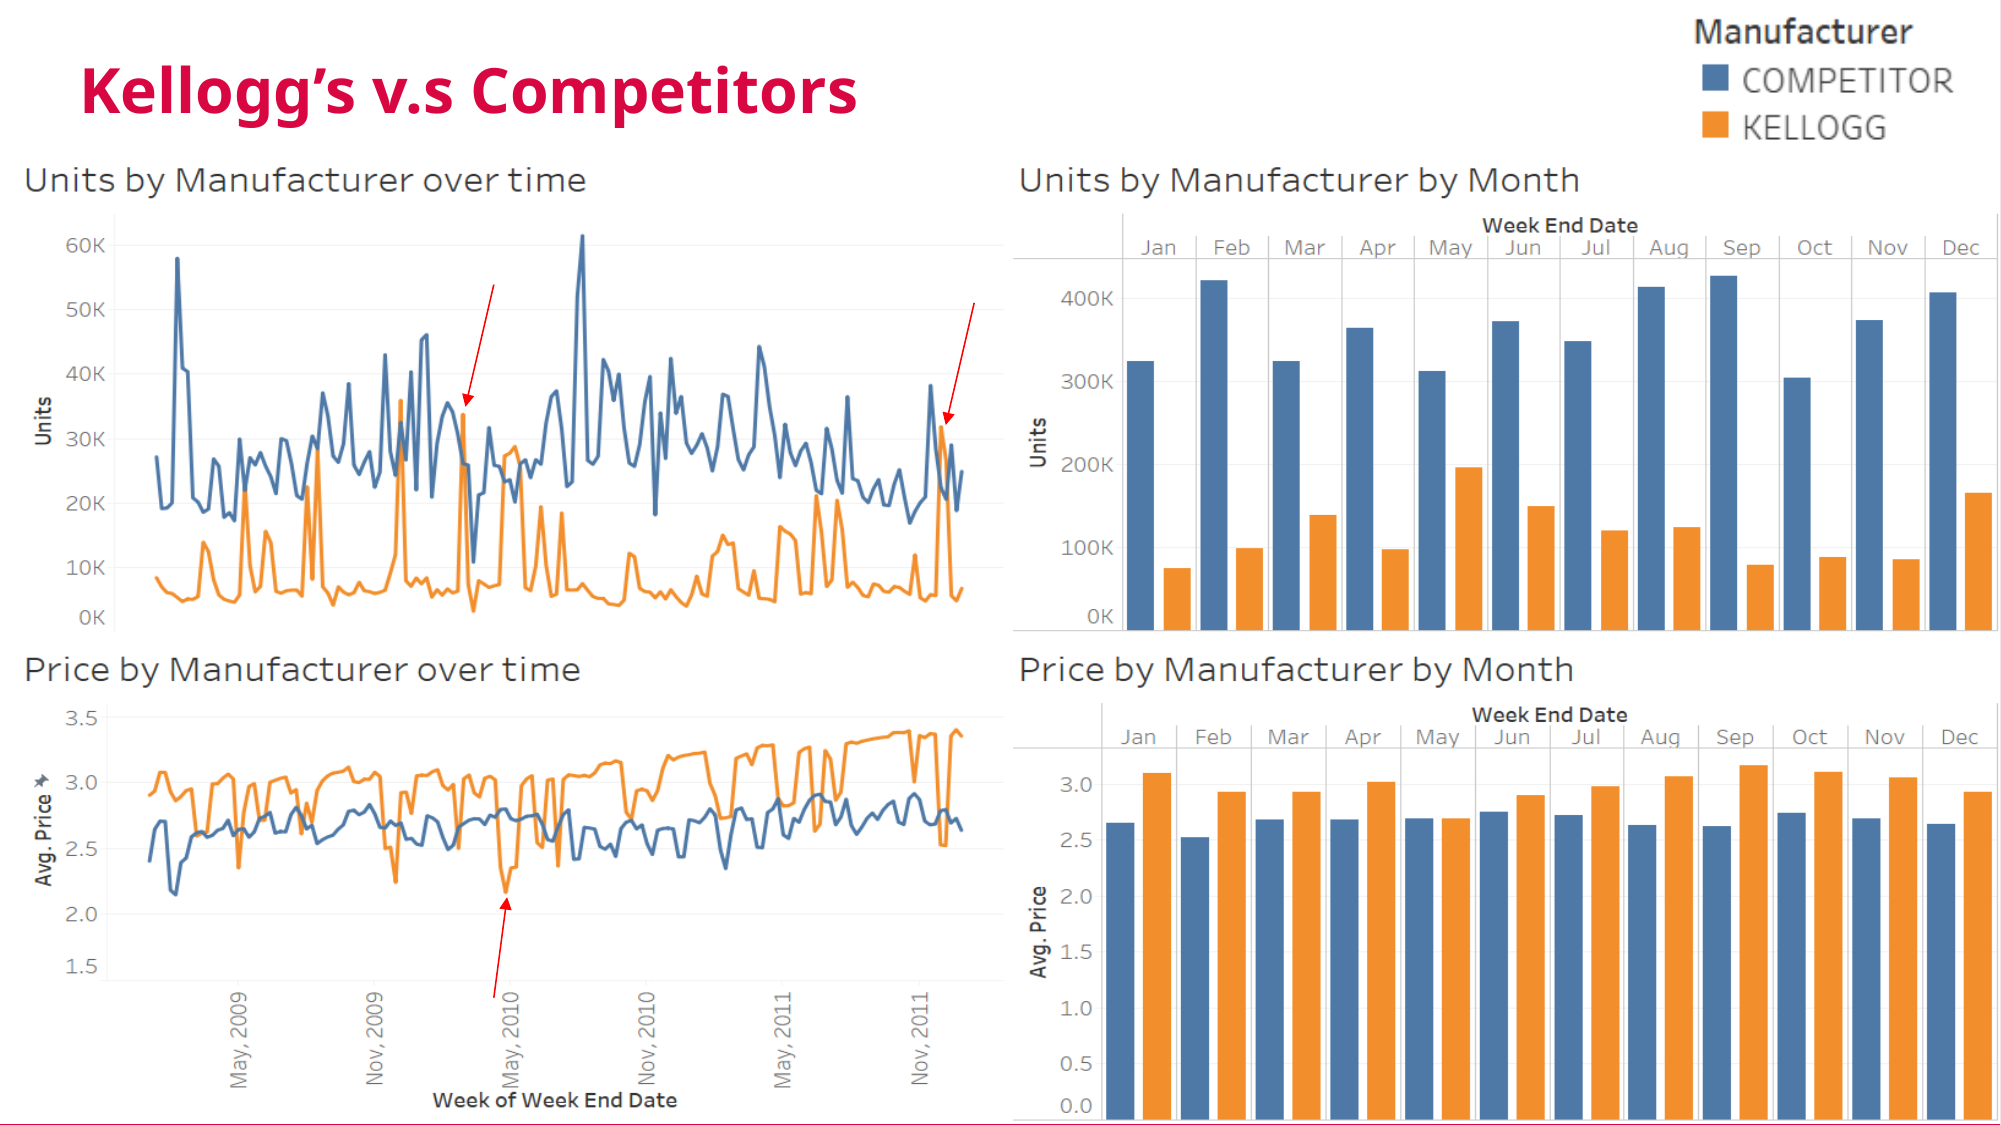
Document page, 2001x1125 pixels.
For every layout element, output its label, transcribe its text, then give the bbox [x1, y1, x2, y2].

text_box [945, 302, 975, 426]
title Kellogg’s v.s Competitors [64, 15, 1279, 151]
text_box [493, 896, 508, 998]
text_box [465, 284, 495, 407]
picture [0, 0, 2001, 1125]
